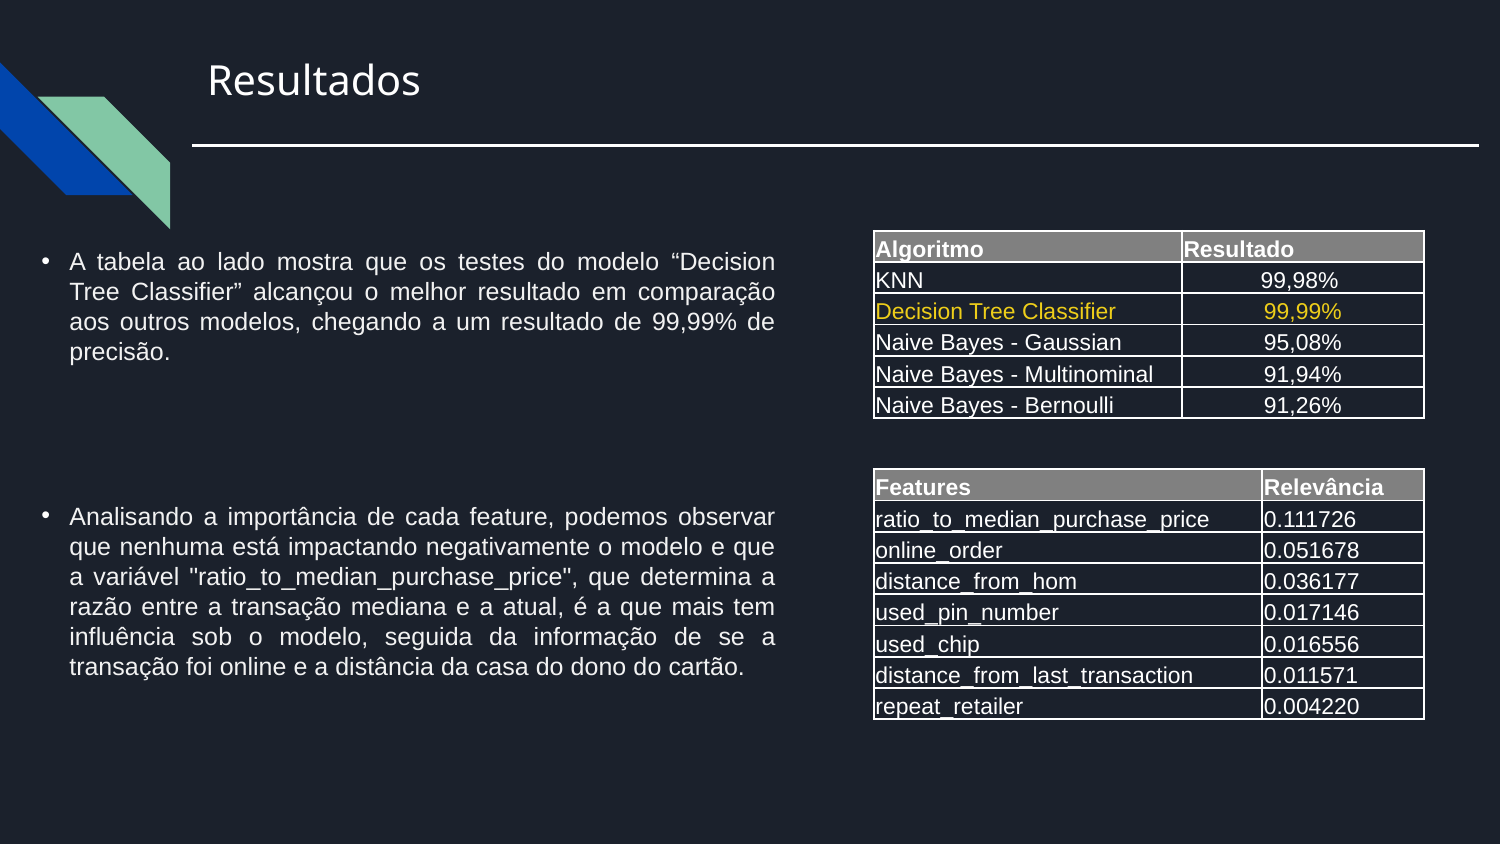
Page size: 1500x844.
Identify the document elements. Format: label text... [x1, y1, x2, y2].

table_cell 0.011571 [1263, 658, 1423, 687]
table_cell used_pin_number [875, 595, 1261, 625]
table_cell 95,08% [1183, 325, 1423, 355]
table_cell repeat_retailer [875, 689, 1261, 718]
table_cell Decision Tree Classifier [875, 294, 1181, 324]
table_header Features [875, 470, 1261, 500]
table_header Relevância [1263, 470, 1423, 500]
text_box Resultados [192, 35, 945, 123]
table_header Algoritmo [875, 232, 1181, 261]
table_cell 91,26% [1183, 388, 1423, 417]
table_cell ratio_to_median_purchase_price [875, 501, 1261, 531]
table_cell Naive Bayes - Gaussian [875, 325, 1181, 355]
table_cell distance_from_last_transaction [875, 658, 1261, 687]
table_cell 0.016556 [1263, 626, 1423, 656]
table_cell 0.036177 [1263, 564, 1423, 593]
table_cell 91,94% [1183, 357, 1423, 386]
text_box A tabela ao lado mostra que os testes do modelo “Decision Tree Classifier” alcançou o melhor resultado em comparação aos outros modelos, chegando a um resultado de 99,99% de precisão. Analisando a importância de cada feature, podemos observar que nenhuma está impactando negativamente o modelo e que a variável "ratio_to_median_purchase_price", que determina a razão entre a transação mediana e a atual, é a que mais tem influência sob o modelo, seguida da informação de se a transação foi online e a distância da casa do dono do cartão. [26, 230, 792, 808]
table_cell 0.111726 [1263, 501, 1423, 531]
table_cell used_chip [875, 626, 1261, 656]
table_cell 99,98% [1183, 263, 1423, 292]
table_cell KNN [875, 263, 1181, 292]
table_header Resultado [1183, 232, 1423, 261]
table_cell 99,99% [1183, 294, 1423, 324]
table_cell 0.004220 [1263, 689, 1423, 718]
table_cell 0.017146 [1263, 595, 1423, 625]
table_cell 0.051678 [1263, 533, 1423, 562]
table_cell online_order [875, 533, 1261, 562]
table_cell distance_from_hom [875, 564, 1261, 593]
table_cell Naive Bayes - Bernoulli [875, 388, 1181, 417]
table_cell Naive Bayes - Multinominal [875, 357, 1181, 386]
